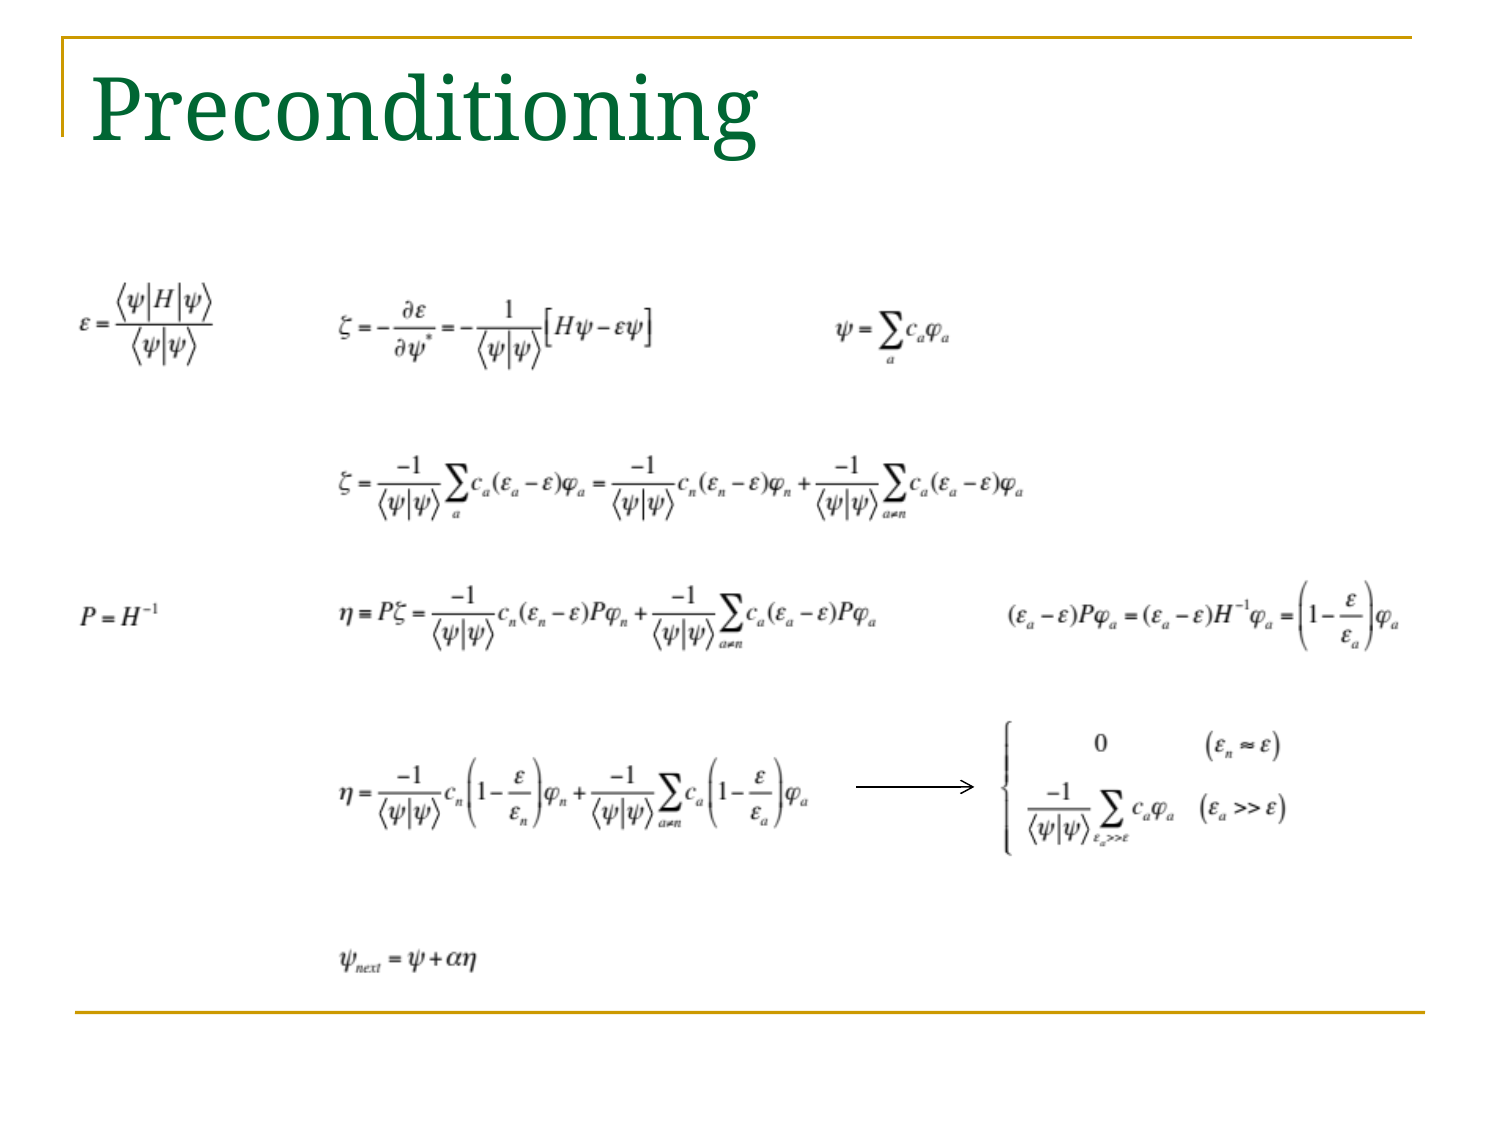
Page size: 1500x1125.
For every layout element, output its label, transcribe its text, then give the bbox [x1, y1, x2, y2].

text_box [76, 278, 215, 369]
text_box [336, 444, 1027, 522]
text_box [336, 290, 654, 373]
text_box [76, 597, 163, 630]
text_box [832, 290, 954, 366]
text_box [997, 715, 1303, 858]
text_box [336, 751, 812, 831]
title Preconditioning [75, 45, 1425, 233]
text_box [1005, 573, 1400, 654]
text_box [336, 574, 881, 652]
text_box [336, 940, 481, 977]
